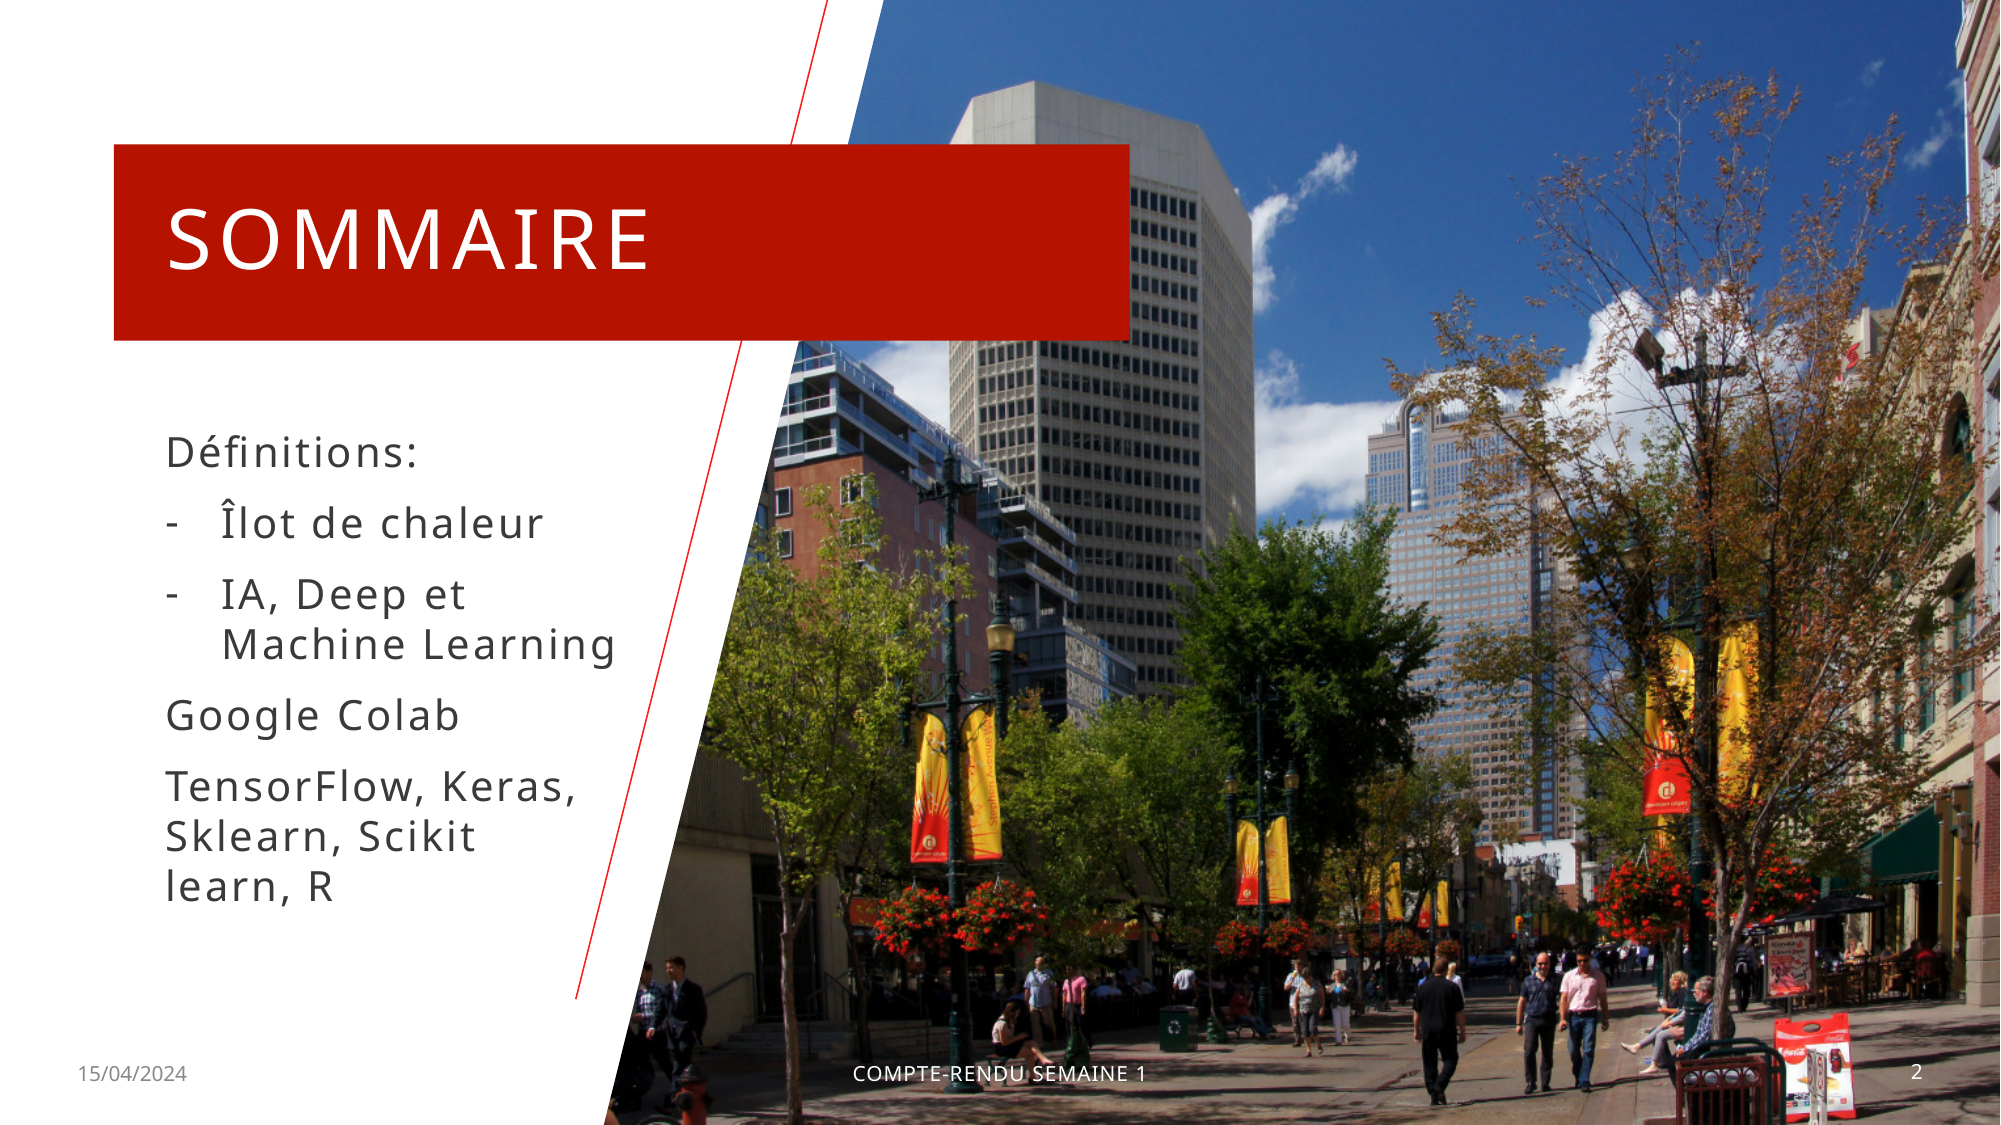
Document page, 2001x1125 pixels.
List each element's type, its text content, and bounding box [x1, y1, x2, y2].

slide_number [62, 1042, 347, 1103]
picture [603, 0, 2000, 1125]
subtitle Définitions: Îlot de chaleur IA, Deep et Machine Learning Google Colab TensorFlow, Keras, Sklearn, Scikit learn, R [150, 418, 603, 1000]
title SOMMAIRE [113, 144, 603, 341]
